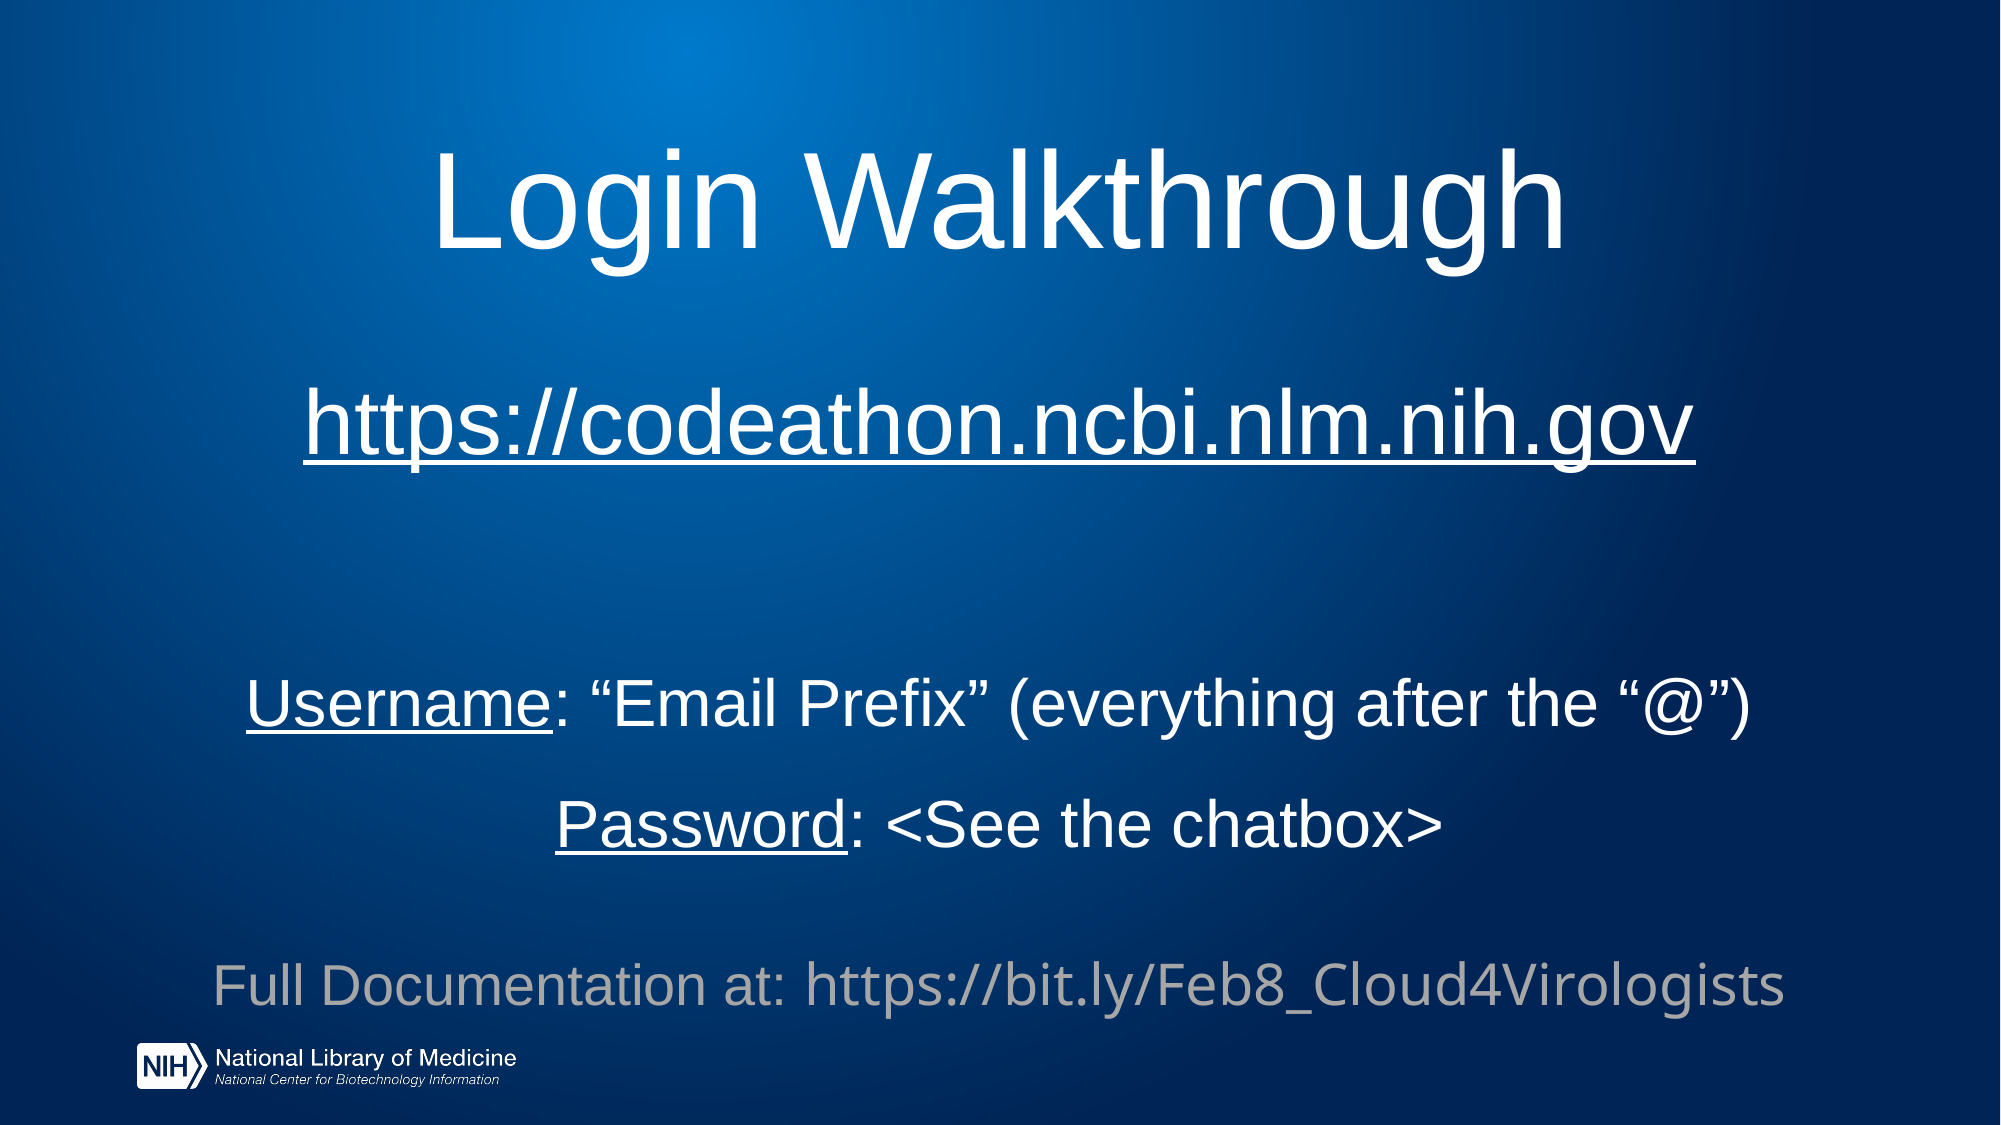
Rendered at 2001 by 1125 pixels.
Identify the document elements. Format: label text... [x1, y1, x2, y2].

text_box https://codeathon.ncbi.nlm.nih.gov Username: “Email Prefix” (everything after the “@”) Password: <See the chatbox> [137, 284, 1863, 911]
picture [0, 0, 2001, 1125]
list Login Walkthrough [137, 60, 1863, 284]
text_box Full Documentation at: https://bit.ly/Feb8_Cloud4Virologists [137, 911, 1863, 1036]
